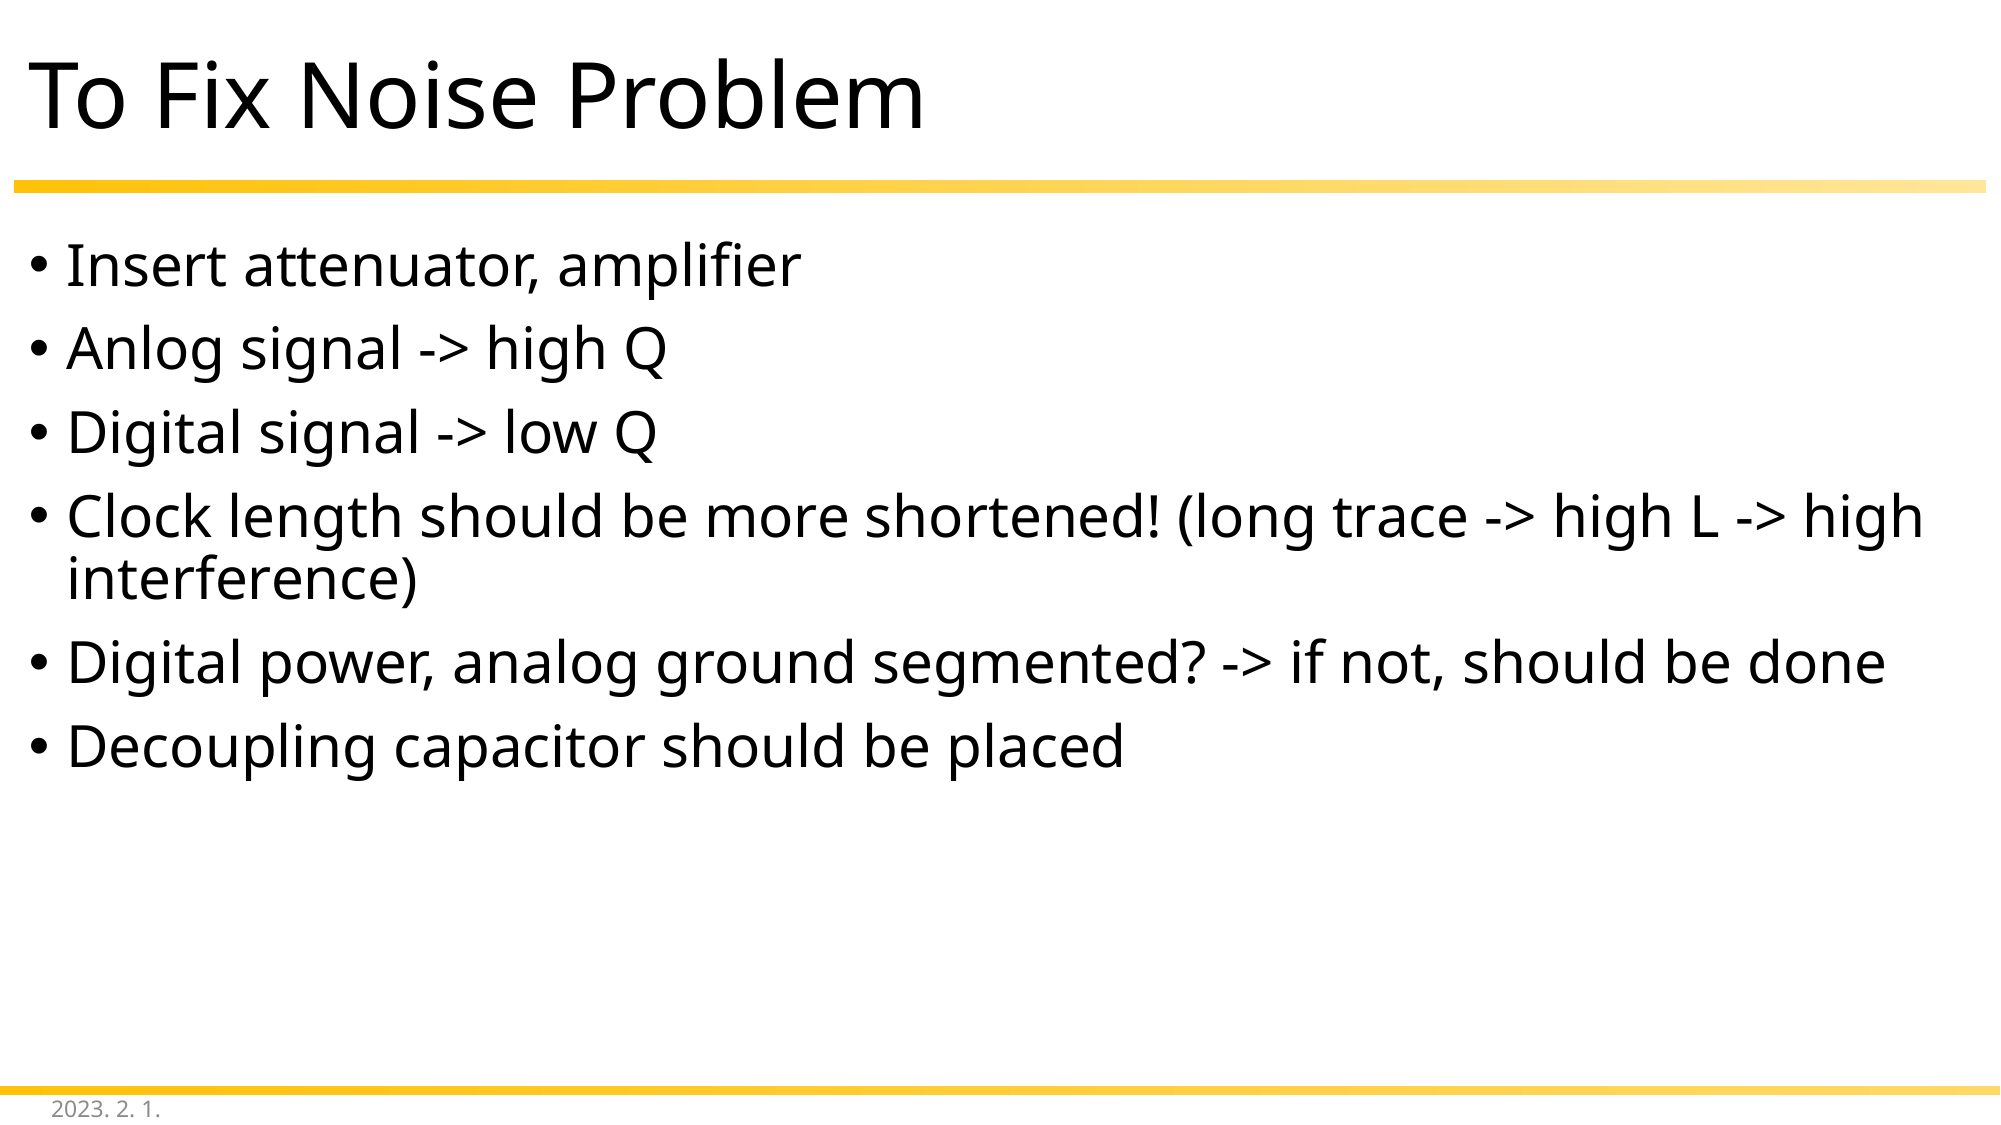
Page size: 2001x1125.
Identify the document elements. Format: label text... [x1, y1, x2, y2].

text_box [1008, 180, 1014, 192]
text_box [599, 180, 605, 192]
list Insert attenuator, amplifier Anlog signal -> high Q Digital signal -> low Q Clock length should be more shortened! (long trace -> high L -> high interference) Digital power, analog ground segmented? -> if not, should be done Decoupling capacitor should be placed [13, 228, 1986, 889]
slide_number 2023. 2. 1. [36, 1078, 486, 1125]
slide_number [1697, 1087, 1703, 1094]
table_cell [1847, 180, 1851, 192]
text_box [1786, 180, 1791, 192]
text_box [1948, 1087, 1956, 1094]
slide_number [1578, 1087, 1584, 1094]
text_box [1416, 180, 1423, 192]
title To Fix Noise Problem [13, 25, 1986, 173]
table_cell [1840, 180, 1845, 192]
